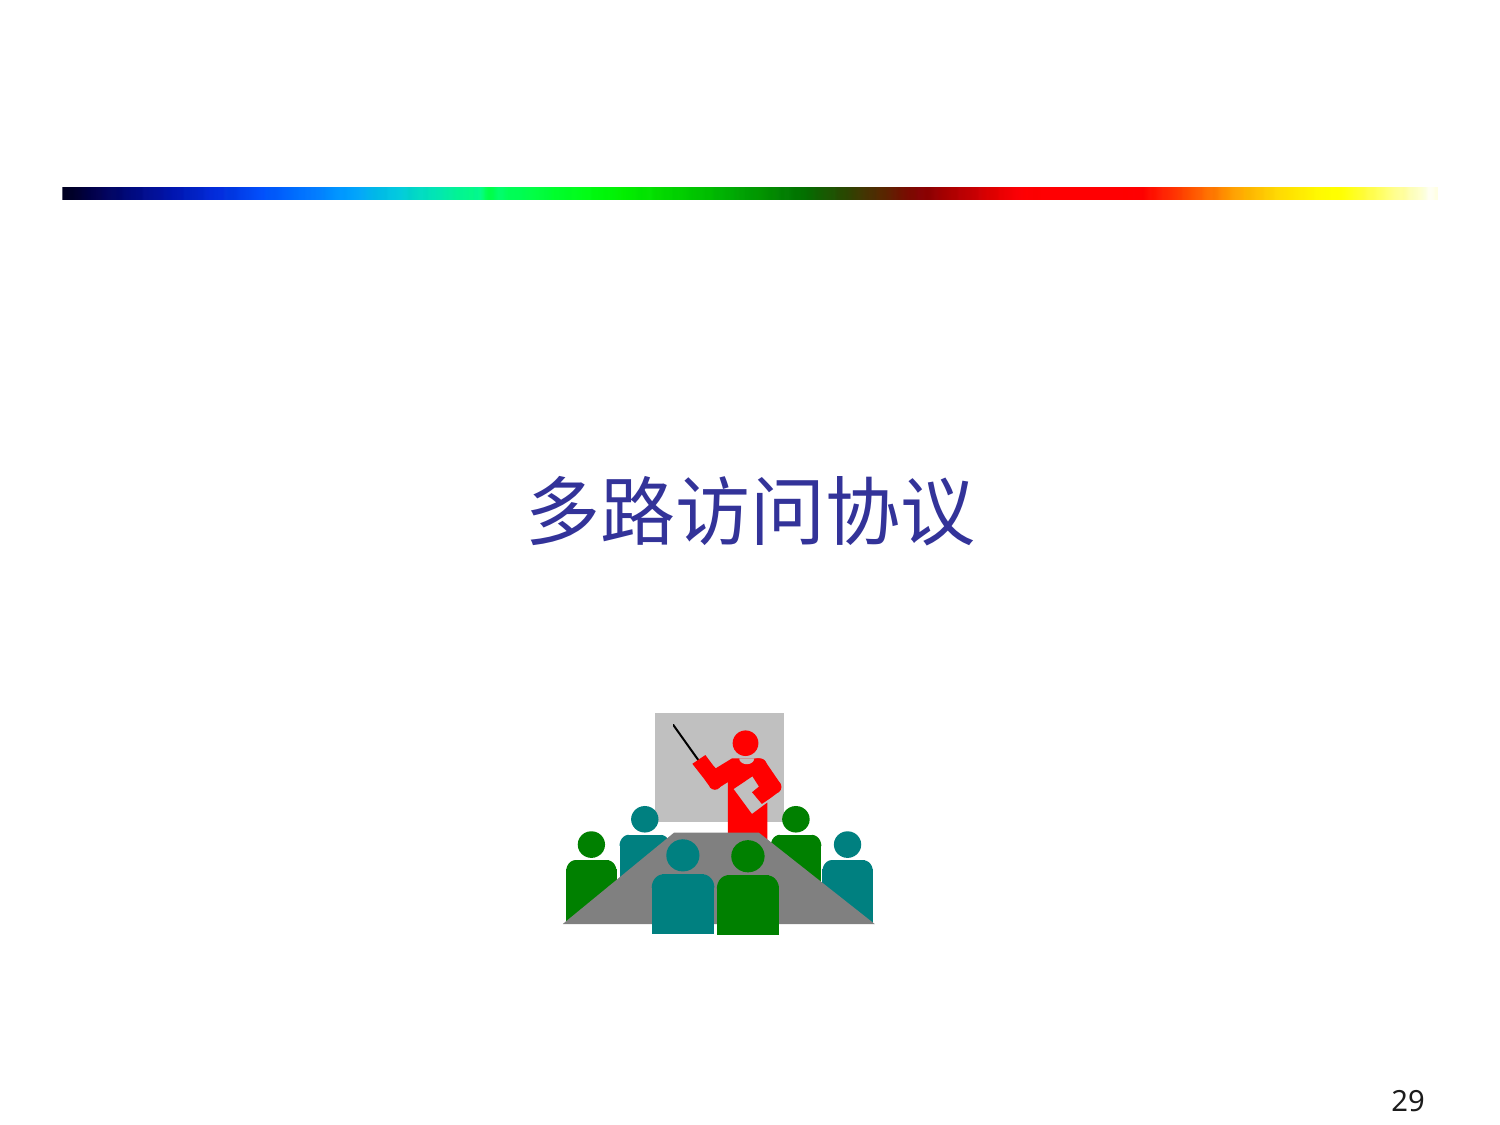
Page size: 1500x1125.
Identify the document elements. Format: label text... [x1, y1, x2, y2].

title 多路访问协议 [112, 374, 1388, 563]
picture [382, 187, 1438, 200]
picture [62, 187, 355, 200]
